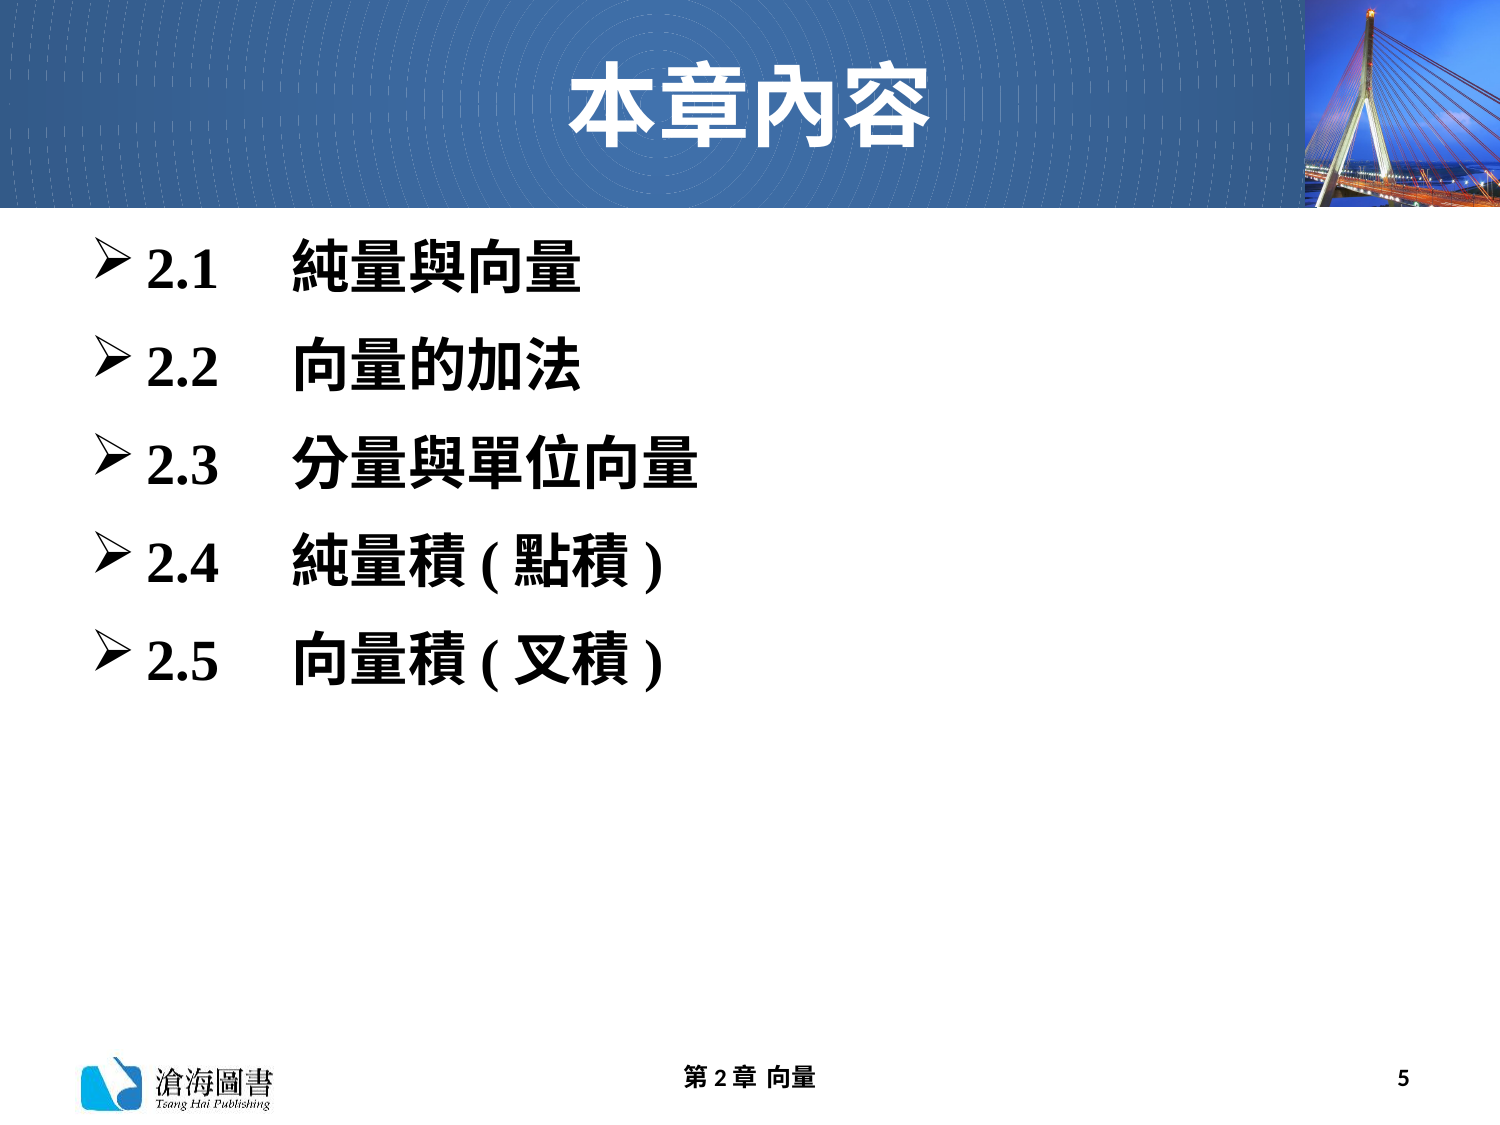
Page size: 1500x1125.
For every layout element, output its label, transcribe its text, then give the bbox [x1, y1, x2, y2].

footer 第2章 向量 [512, 1046, 988, 1107]
picture [1305, 0, 1500, 207]
list 2.1 純量與向量 2.2 向量的加法 2.3 分量與單位向量 2.4 純量積(點積) 2.5 向量積(叉積) [75, 219, 1425, 1043]
slide_number 5 [1074, 1046, 1425, 1107]
picture [75, 1049, 274, 1118]
title 本章內容 [75, 21, 1425, 185]
